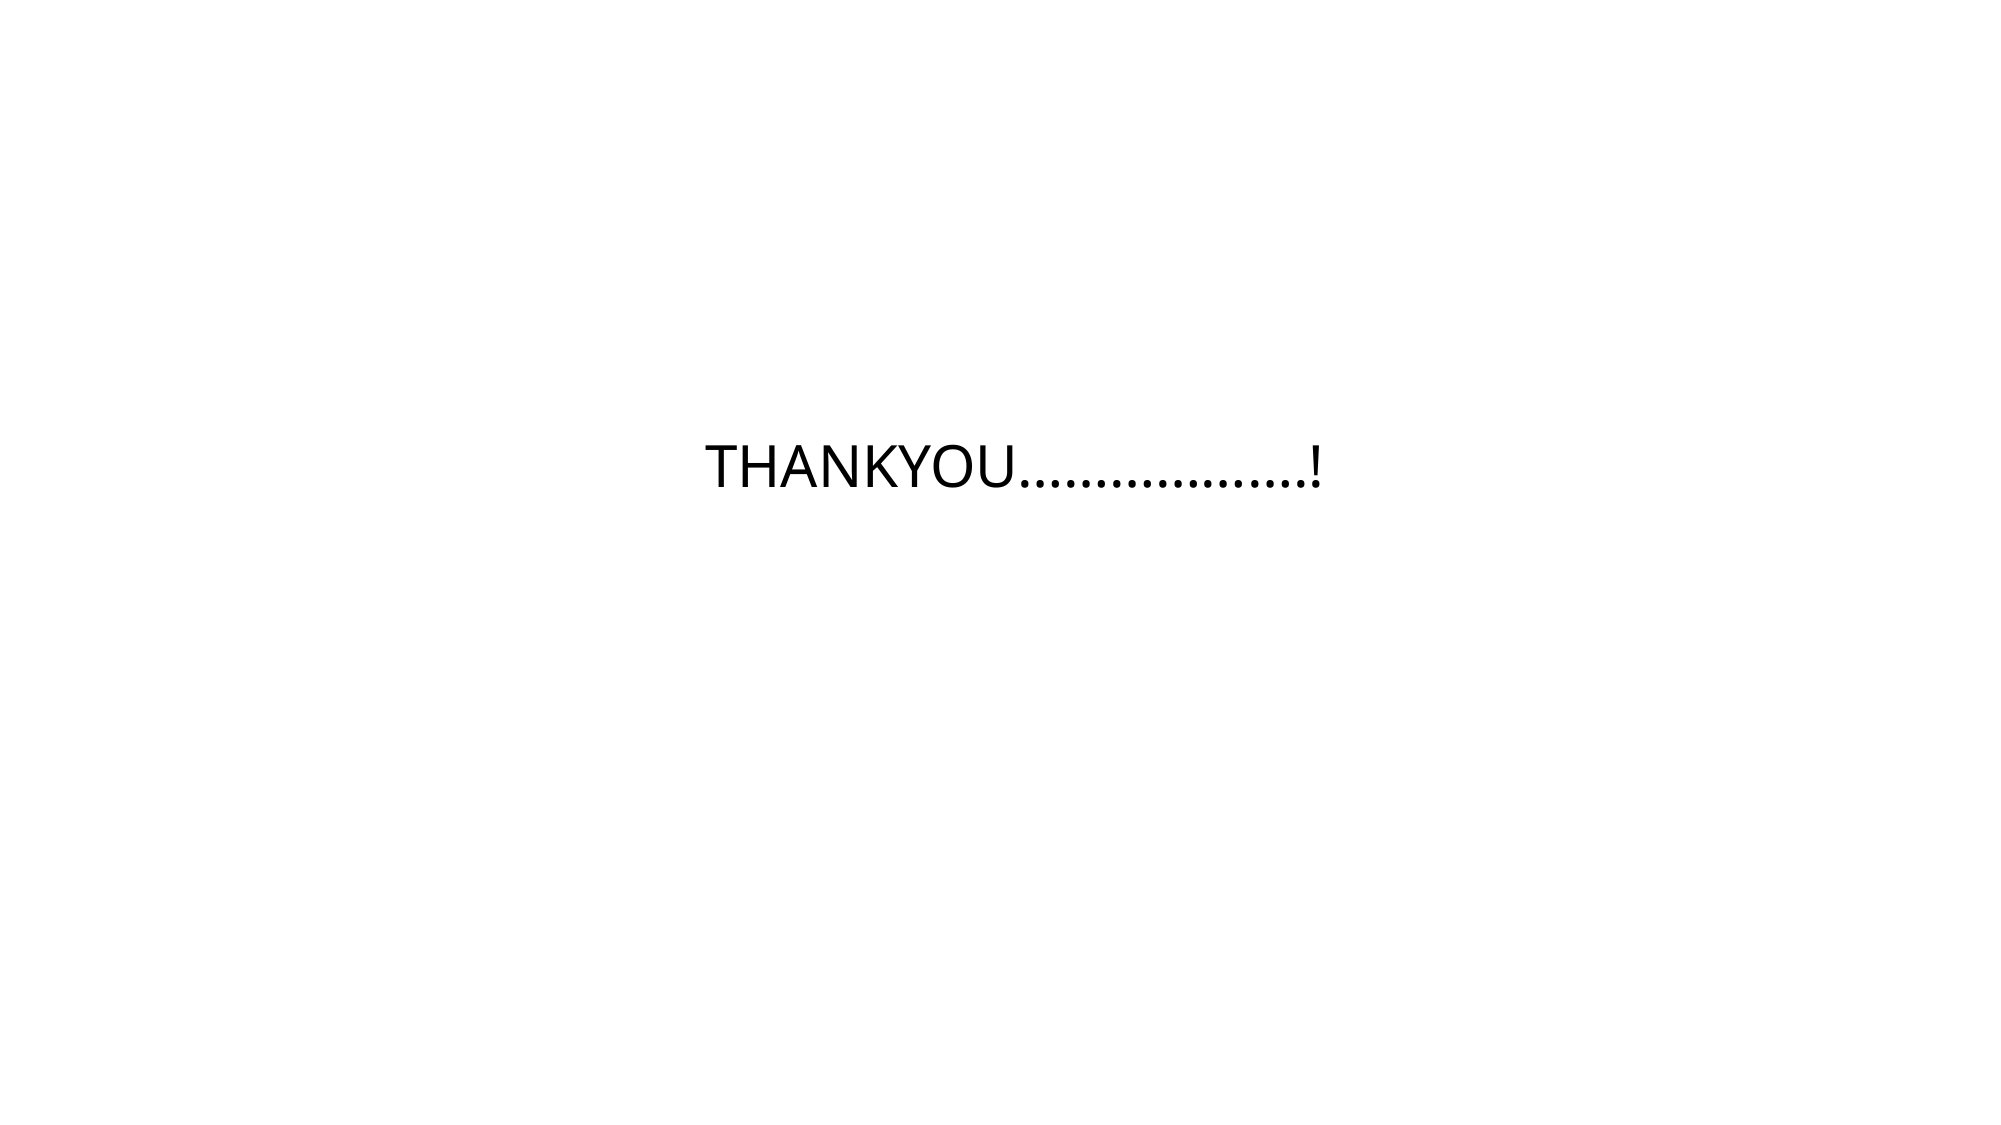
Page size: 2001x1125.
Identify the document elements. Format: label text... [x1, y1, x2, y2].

text_box THANKYOU……………….! [71, 429, 1958, 599]
